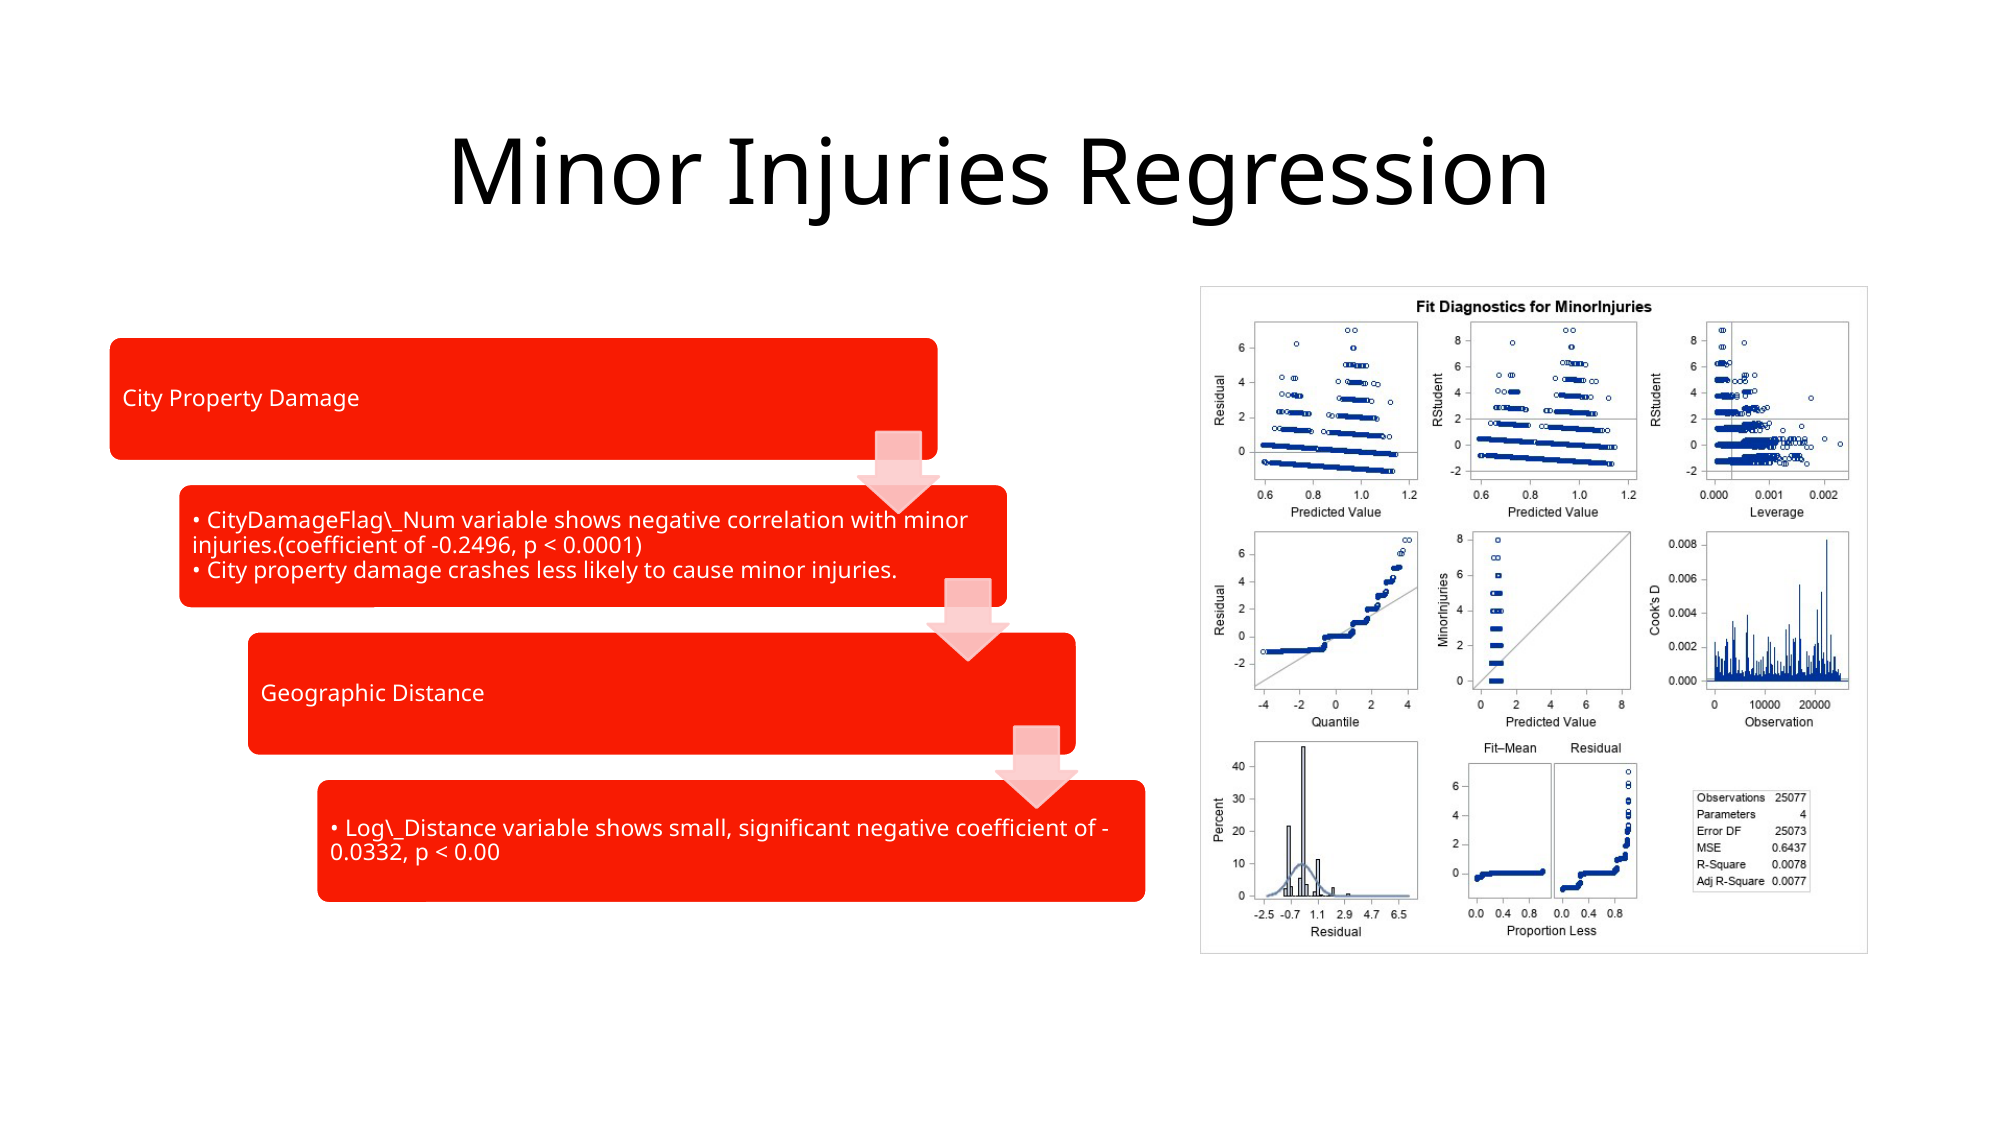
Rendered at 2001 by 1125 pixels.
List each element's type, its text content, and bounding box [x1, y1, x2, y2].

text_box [108, 336, 1147, 904]
picture [1200, 286, 1868, 954]
text_box Minor Injuries Regression [431, 105, 1569, 276]
